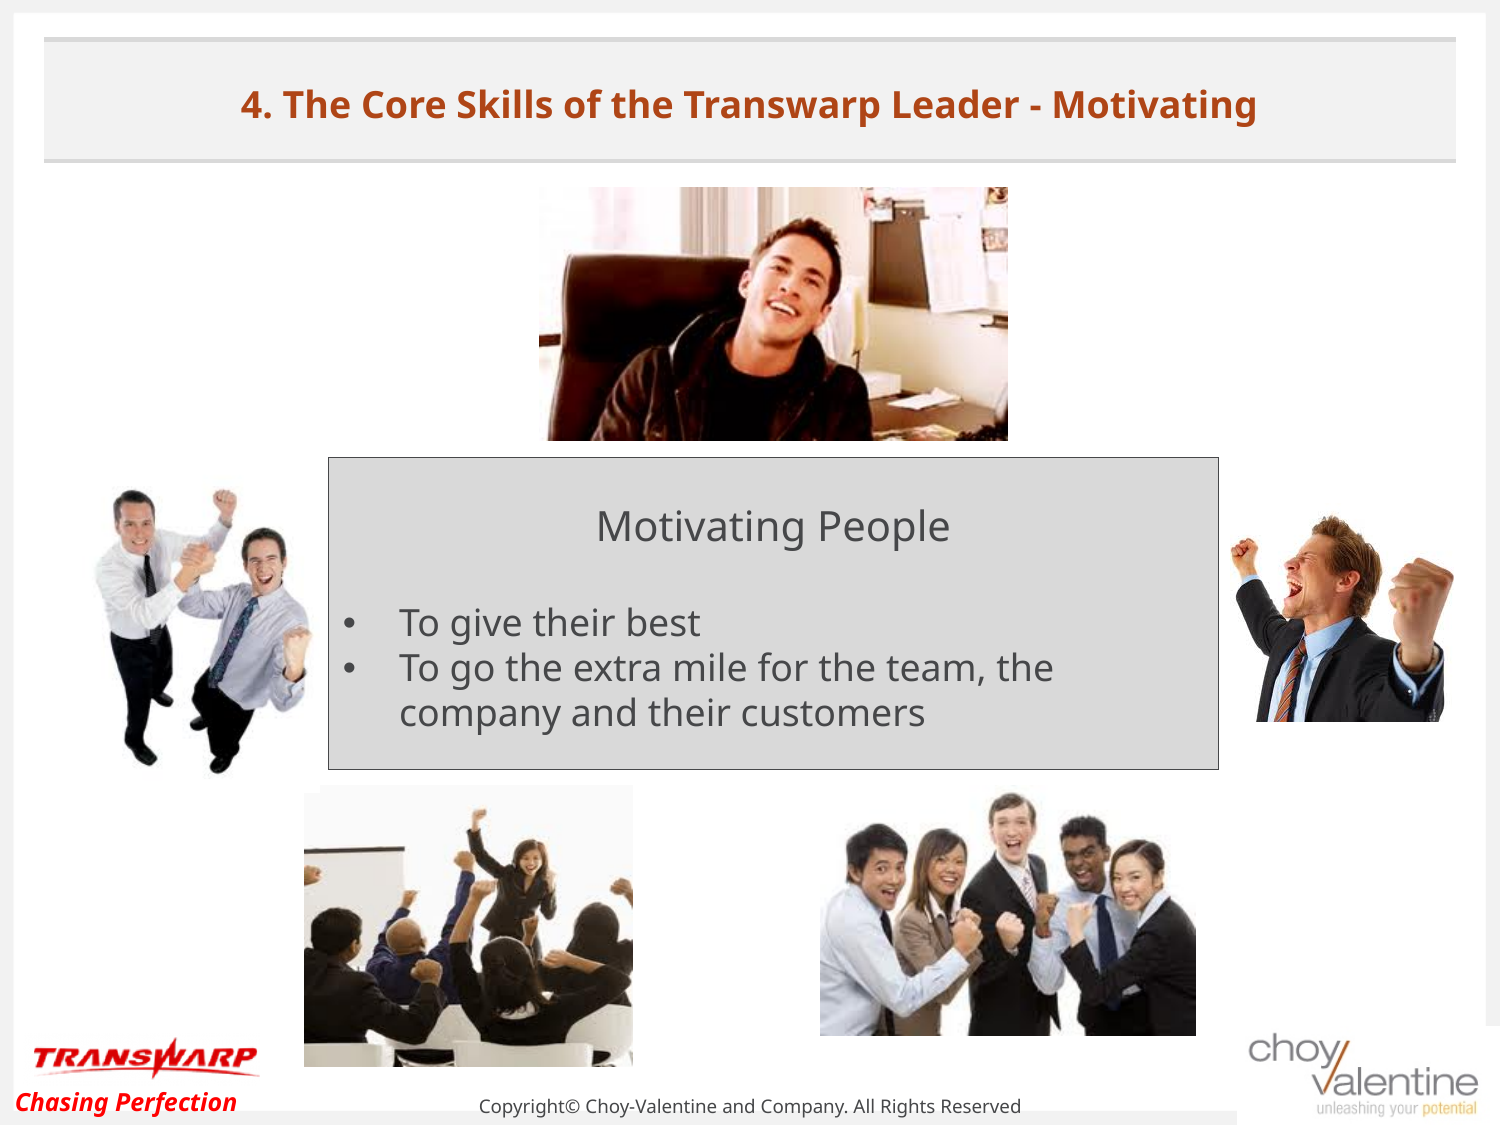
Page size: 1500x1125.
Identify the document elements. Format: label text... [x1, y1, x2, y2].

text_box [0, 1033, 331, 1125]
text_box Motivating People To give their best To go the extra mile for the team, the company and their customers [328, 457, 1219, 770]
title 4. The Core Skills of the Transwarp Leader - Motivating [49, 44, 1451, 163]
picture [0, 0, 1500, 1125]
